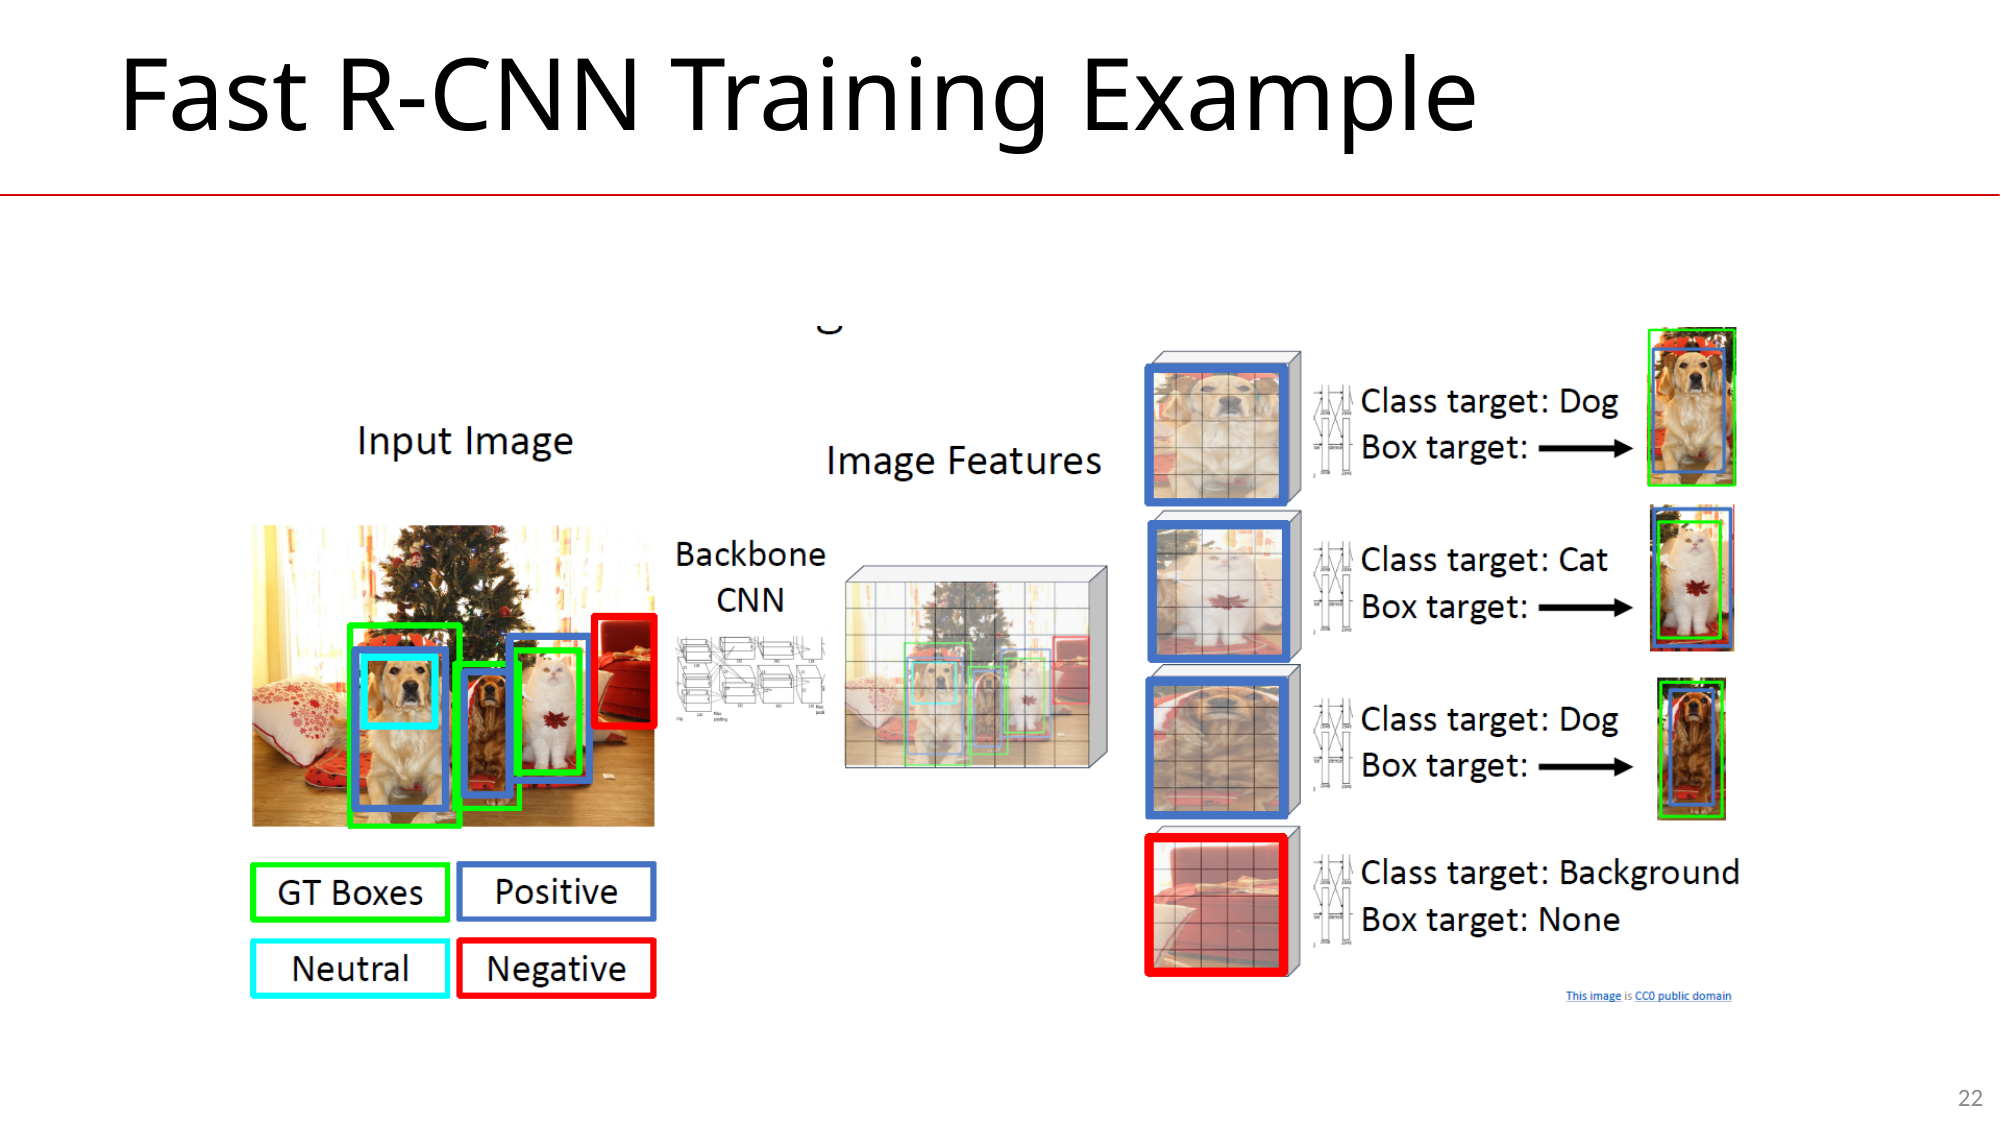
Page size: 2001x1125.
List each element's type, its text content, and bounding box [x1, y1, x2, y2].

slide_number 22 [1548, 1066, 1999, 1125]
picture [249, 326, 1750, 1002]
title Fast R-CNN Training Example [102, 10, 1899, 186]
